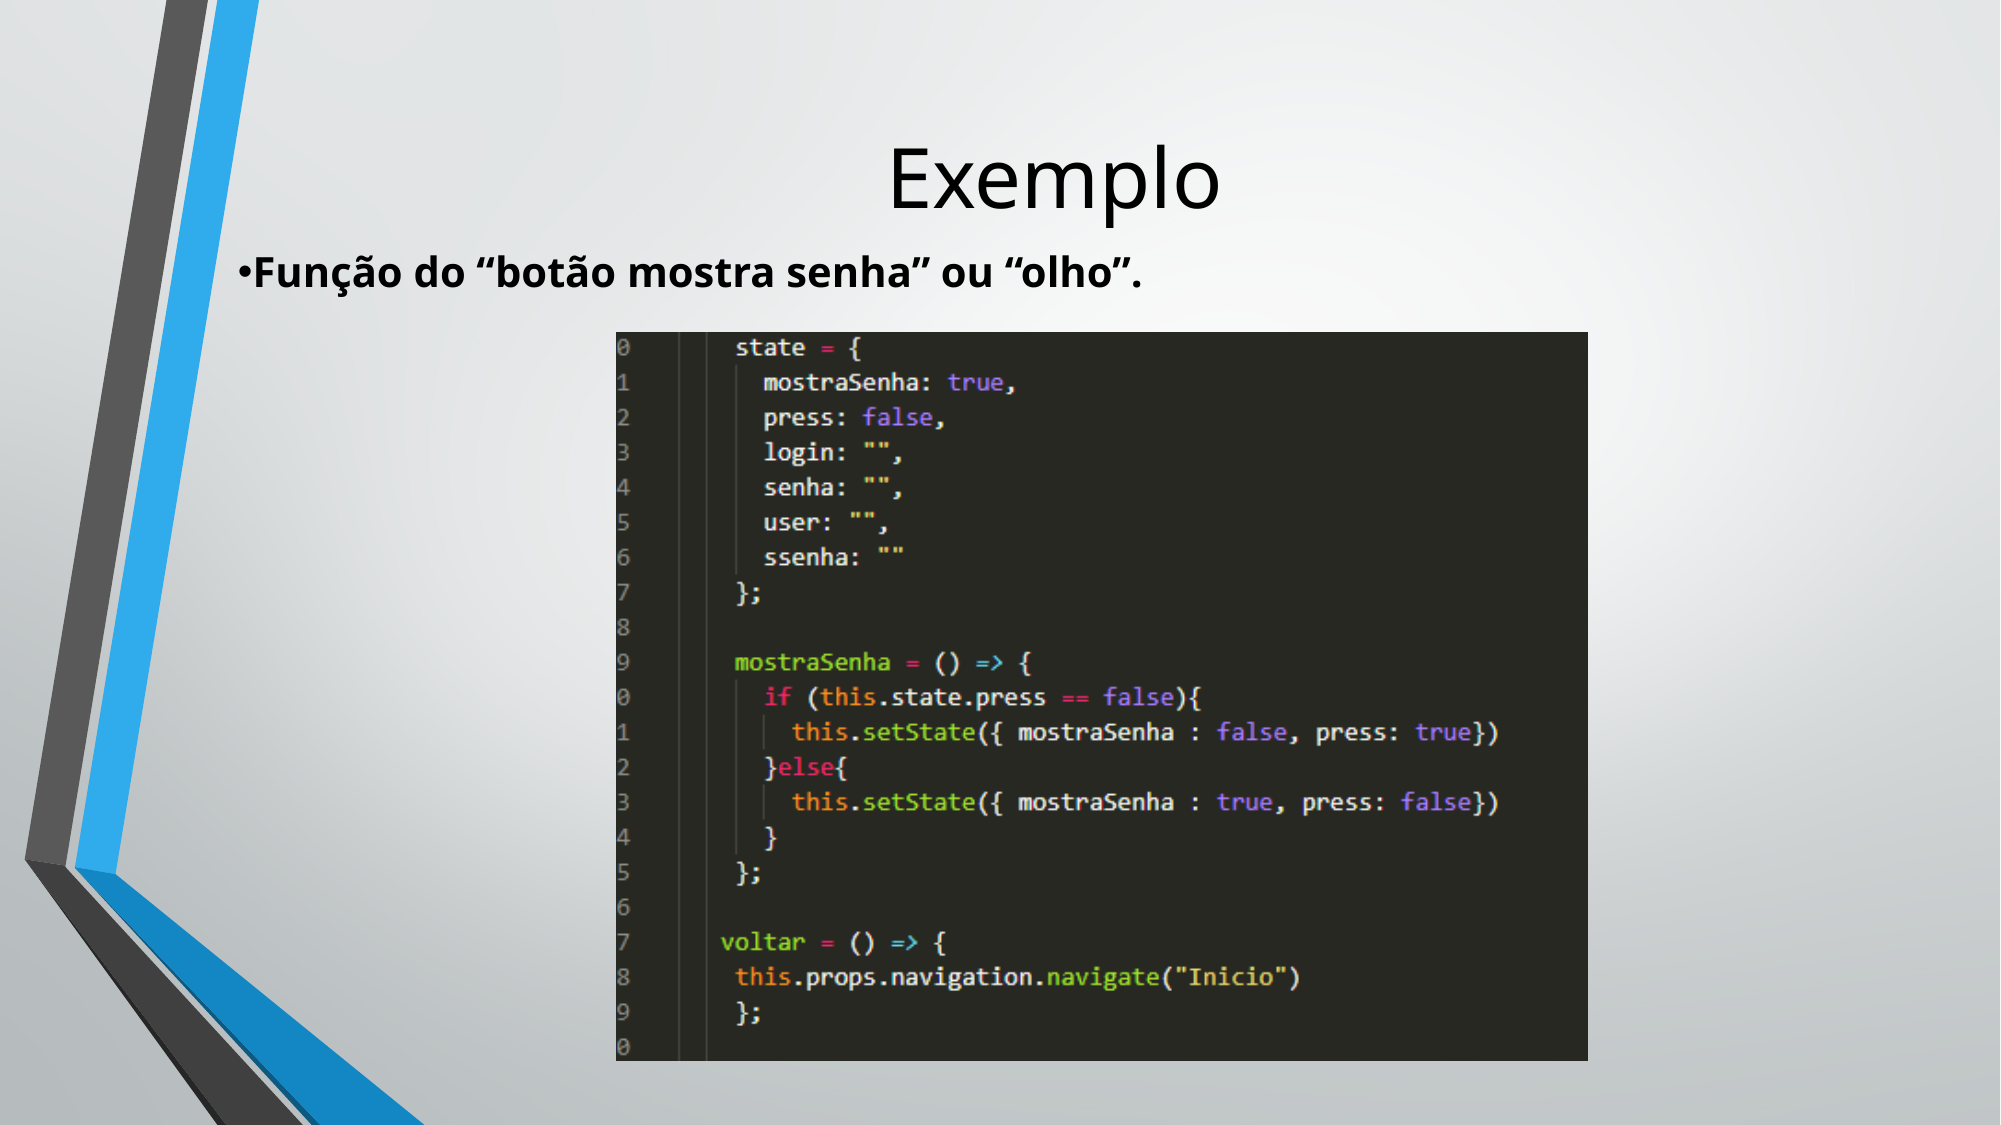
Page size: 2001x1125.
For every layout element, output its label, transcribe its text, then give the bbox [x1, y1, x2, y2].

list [616, 332, 1588, 1061]
text_box Função do “botão mostra senha” ou “olho”. [223, 238, 1215, 354]
title Exemplo [243, 112, 1887, 239]
